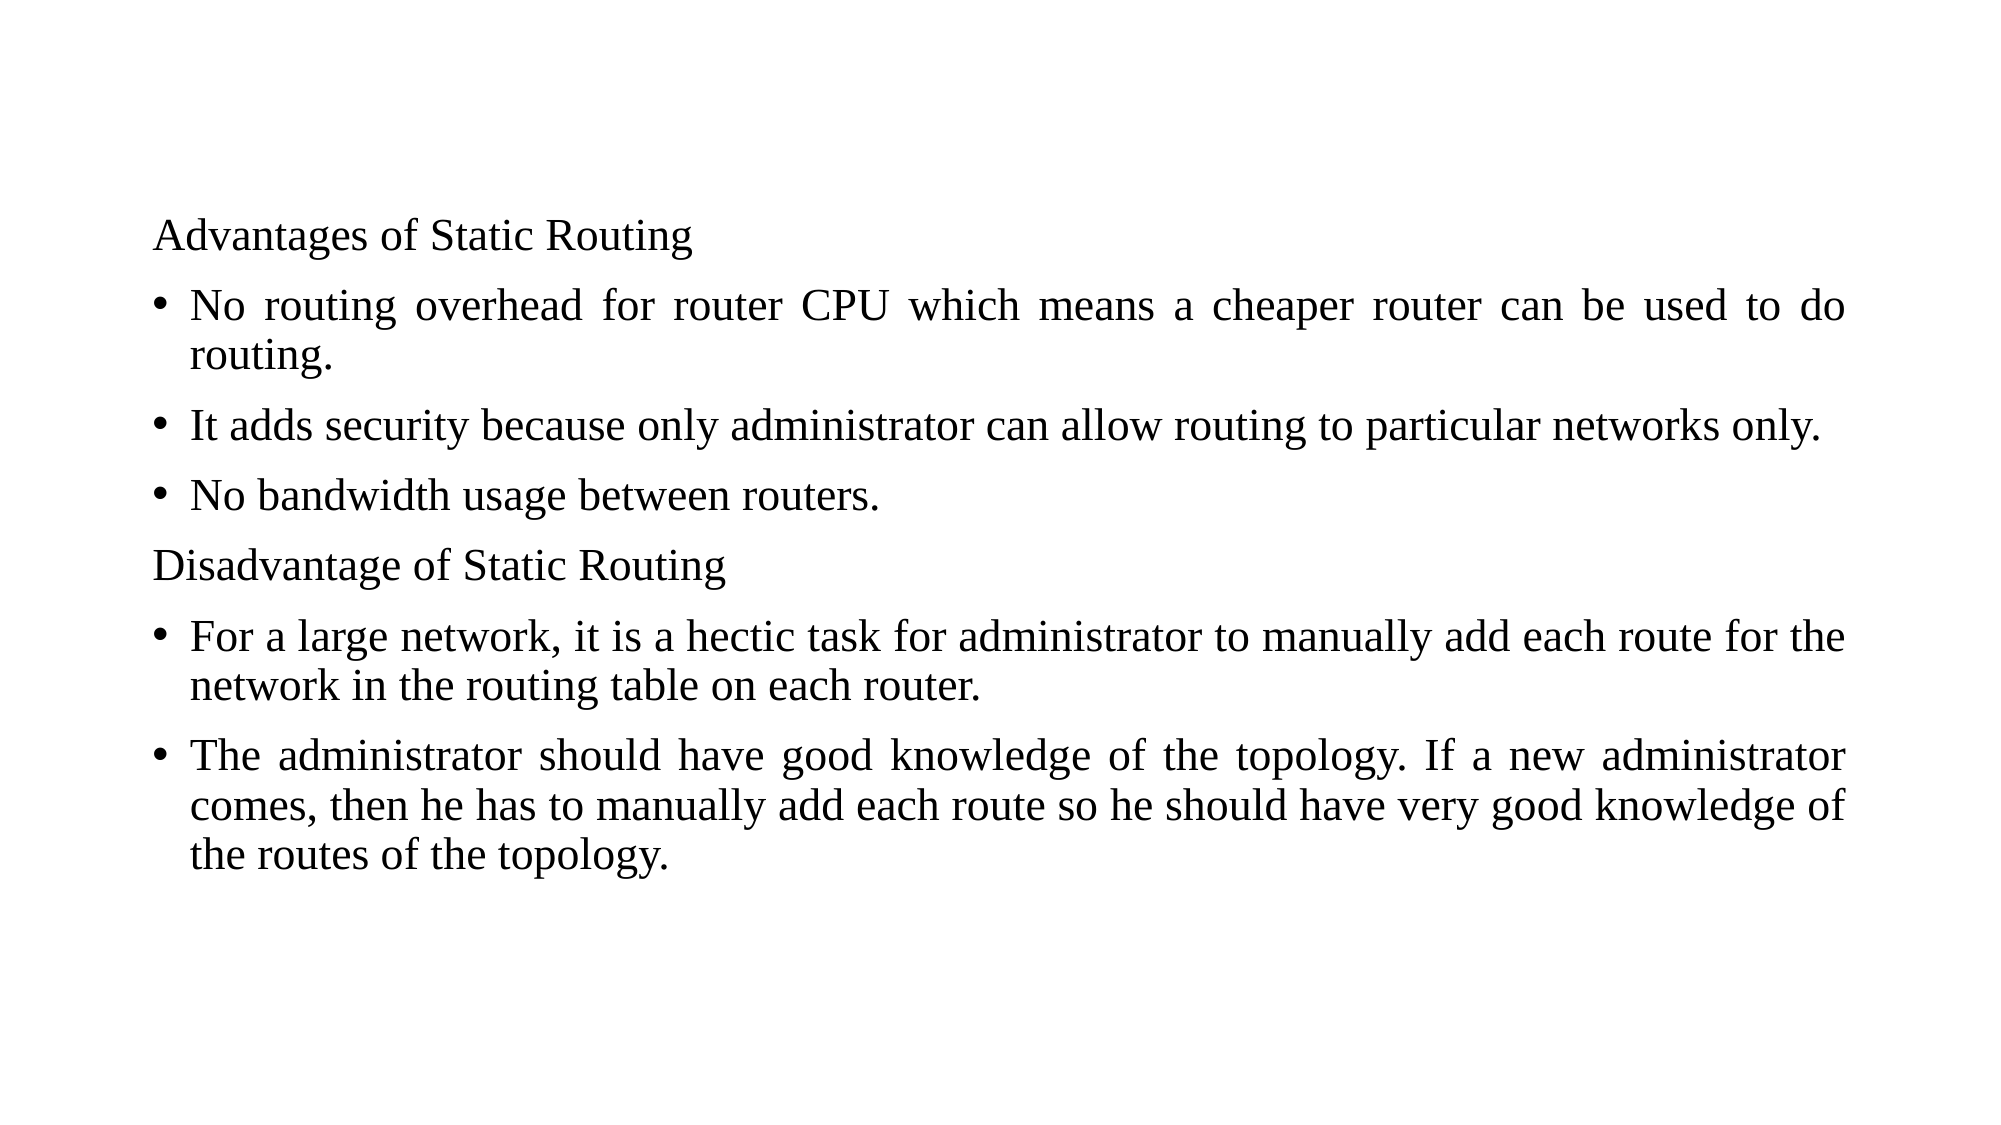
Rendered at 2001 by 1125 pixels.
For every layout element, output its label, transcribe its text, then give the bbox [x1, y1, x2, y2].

list Advantages of Static Routing No routing overhead for router CPU which means a cheaper router can be used to do routing. It adds security because only administrator can allow routing to particular networks only. No bandwidth usage between routers. Disadvantage of Static Routing For a large network, it is a hectic task for administrator to manually add each route for the network in the routing table on each router. The administrator should have good knowledge of the topology. If a new administrator comes, then he has to manually add each route so he should have very good knowledge of the routes of the topology. [137, 203, 1863, 1014]
